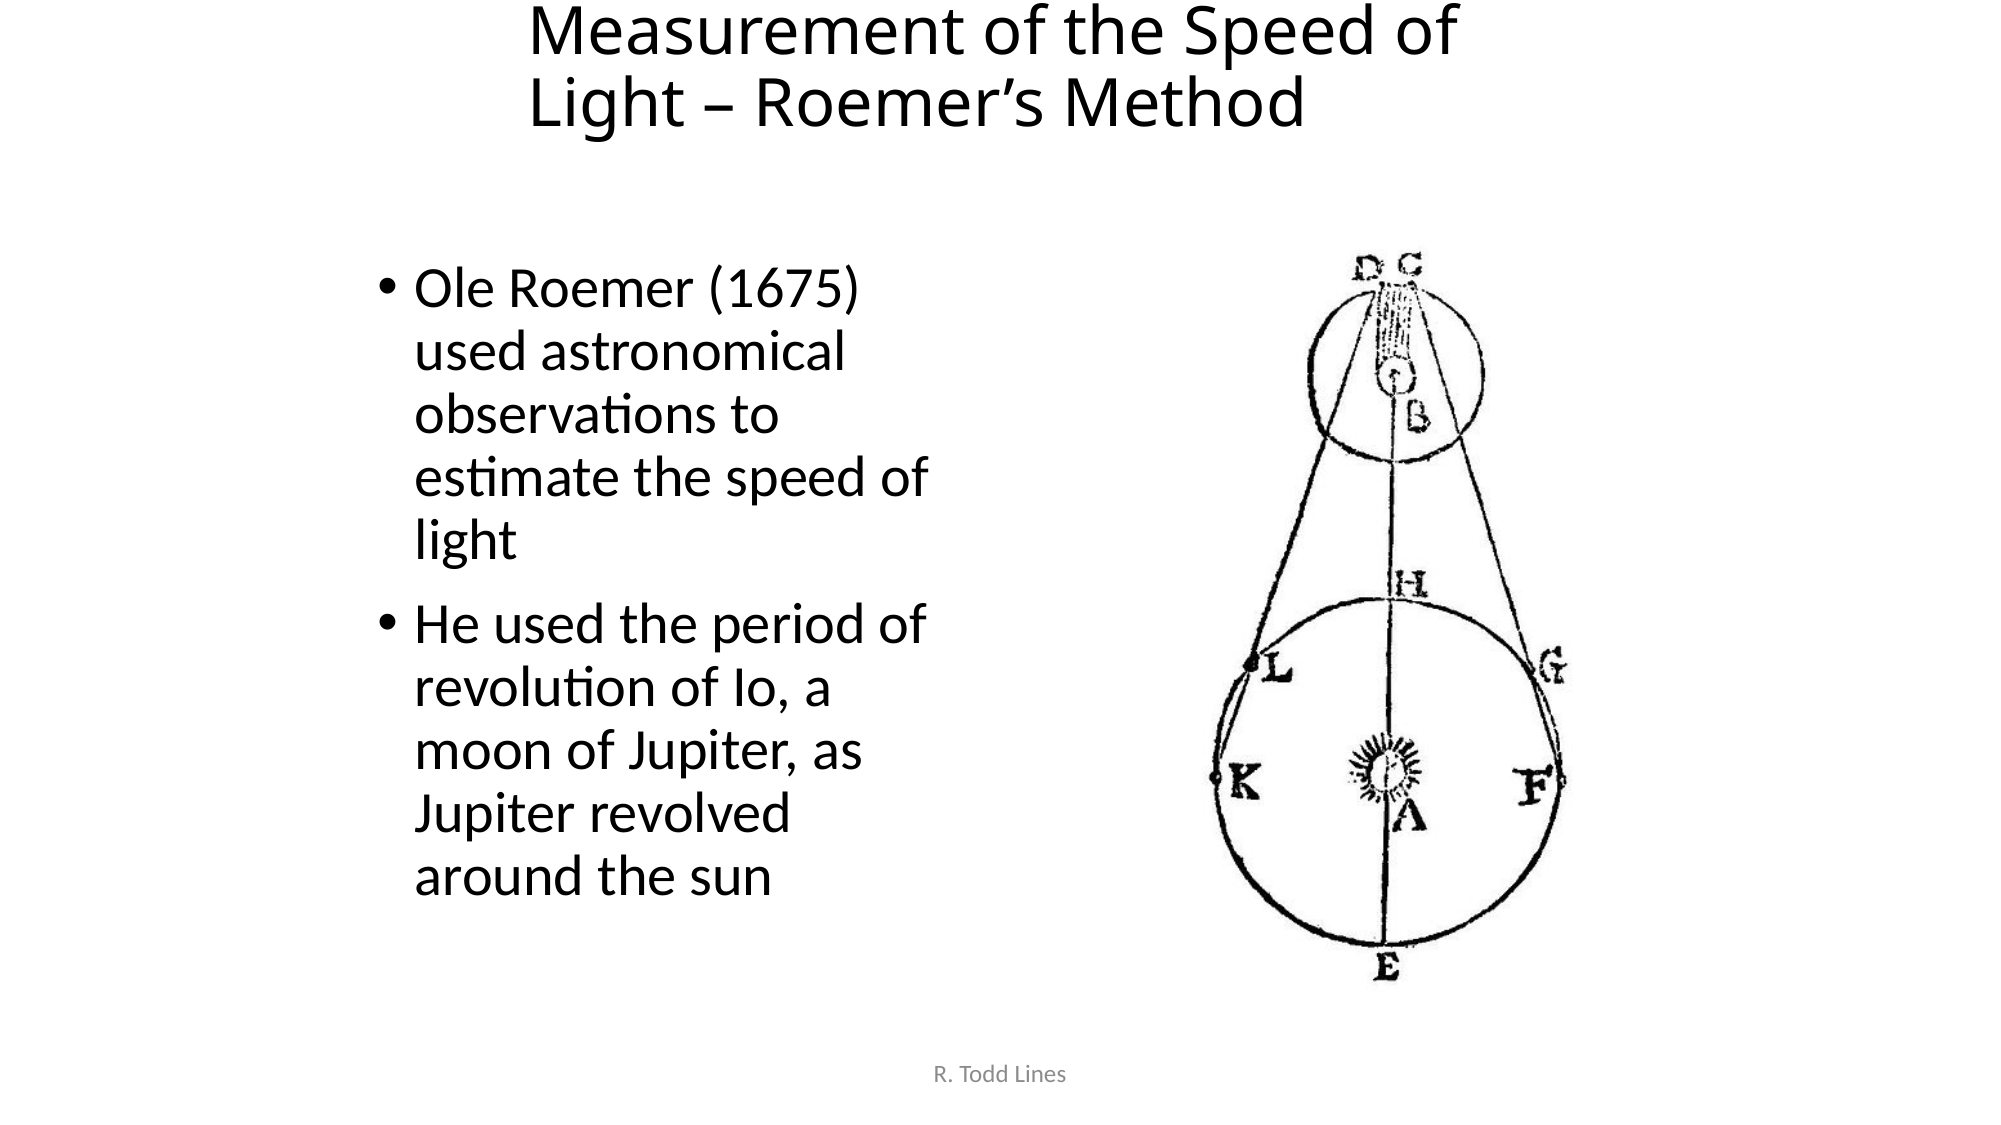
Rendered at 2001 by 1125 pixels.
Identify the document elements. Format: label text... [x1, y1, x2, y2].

footer R. Todd Lines [662, 1042, 1338, 1103]
list Ole Roemer (1675) used astronomical observations to estimate the speed of light He used the period of revolution of Io, a moon of Jupiter, as Jupiter revolved around the sun [362, 249, 988, 982]
picture [1170, 239, 1605, 1010]
title Measurement of the Speed of Light – Roemer’s Method [512, 0, 1575, 163]
